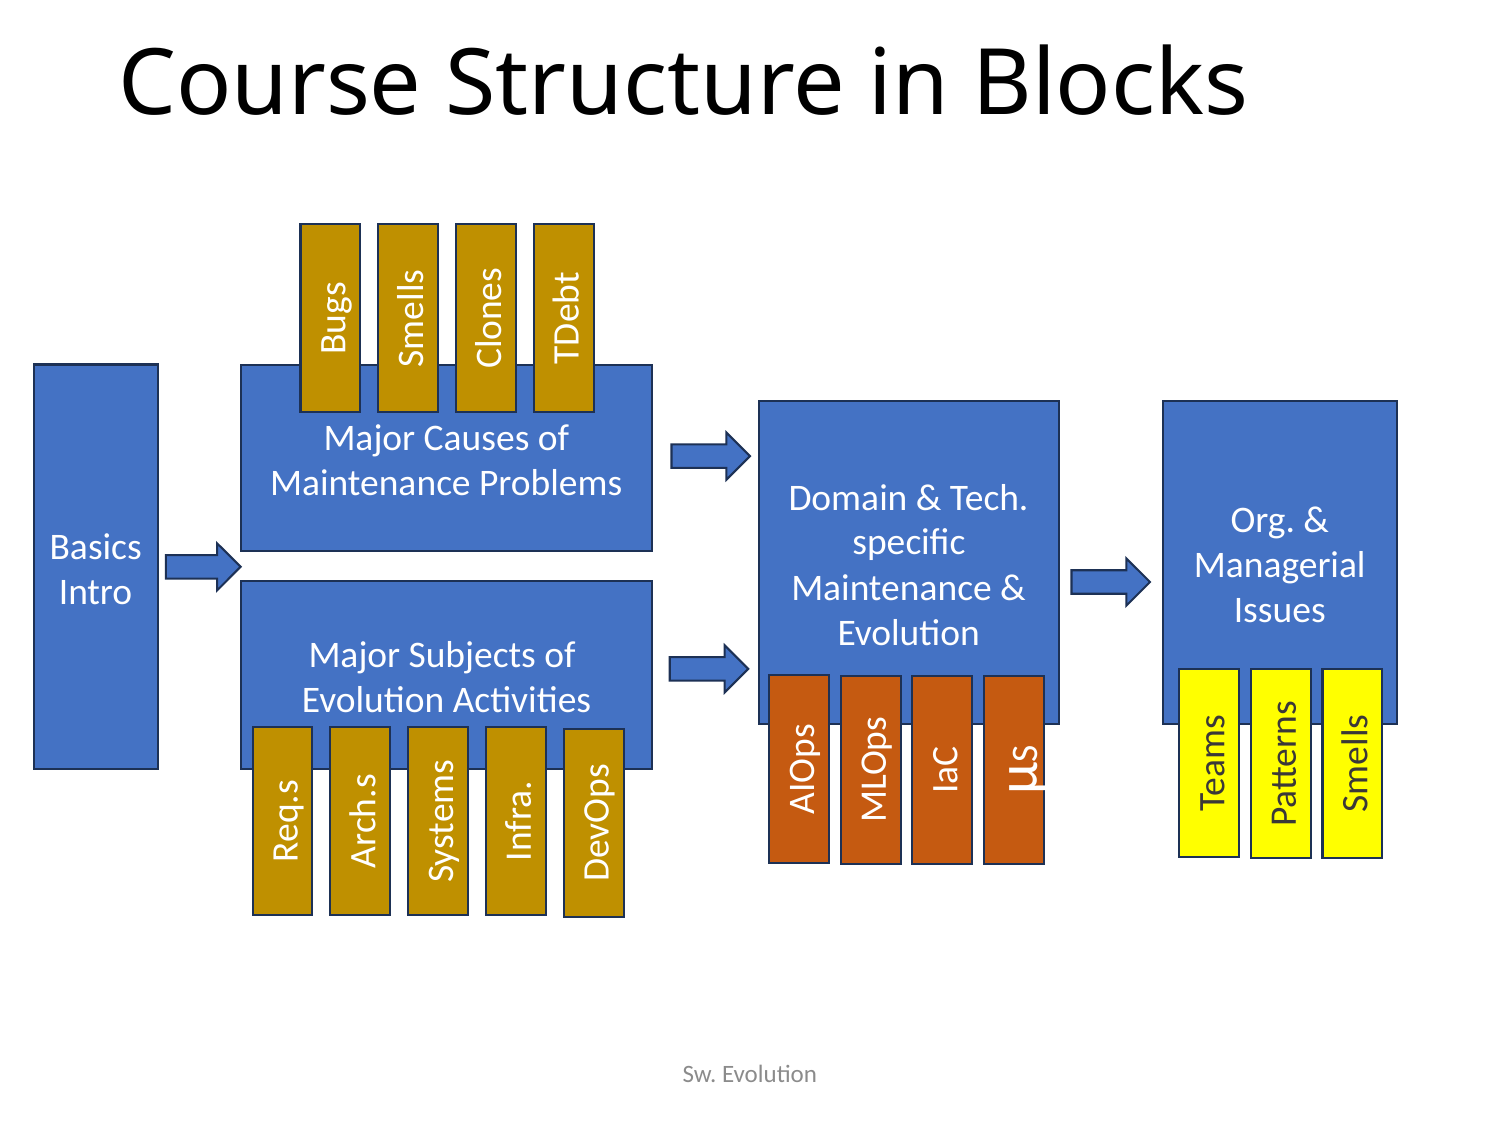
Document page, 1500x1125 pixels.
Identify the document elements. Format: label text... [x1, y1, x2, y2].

text_box Teams [1178, 668, 1240, 858]
text_box Basics Intro [33, 363, 159, 770]
text_box Smells [1321, 668, 1383, 859]
text_box Infra. [485, 726, 547, 916]
text_box Bugs [299, 223, 361, 413]
text_box Arch.s [329, 726, 391, 916]
text_box [1070, 555, 1152, 609]
text_box TDebt [533, 223, 595, 413]
text_box Clones [455, 223, 517, 413]
text_box Systems [407, 726, 469, 916]
text_box IaC [911, 675, 973, 865]
text_box [670, 430, 752, 483]
text_box [164, 540, 243, 593]
text_box µS [983, 675, 1045, 865]
text_box AIOps [768, 674, 830, 864]
text_box Smells [377, 223, 439, 413]
title Course Structure in Blocks [103, 22, 1397, 148]
text_box DevOps [563, 728, 625, 918]
text_box Major Subjects of Evolution Activities [240, 580, 653, 770]
text_box Patterns [1250, 668, 1312, 859]
text_box Req.s [252, 726, 313, 916]
text_box Major Causes of Maintenance Problems [240, 364, 653, 552]
text_box Domain & Tech. specific Maintenance & Evolution [758, 400, 1060, 725]
text_box [668, 642, 750, 695]
text_box Org. & Managerial Issues [1162, 400, 1398, 725]
footer Sw. Evolution [496, 1042, 1004, 1103]
text_box MLOps [840, 675, 902, 865]
